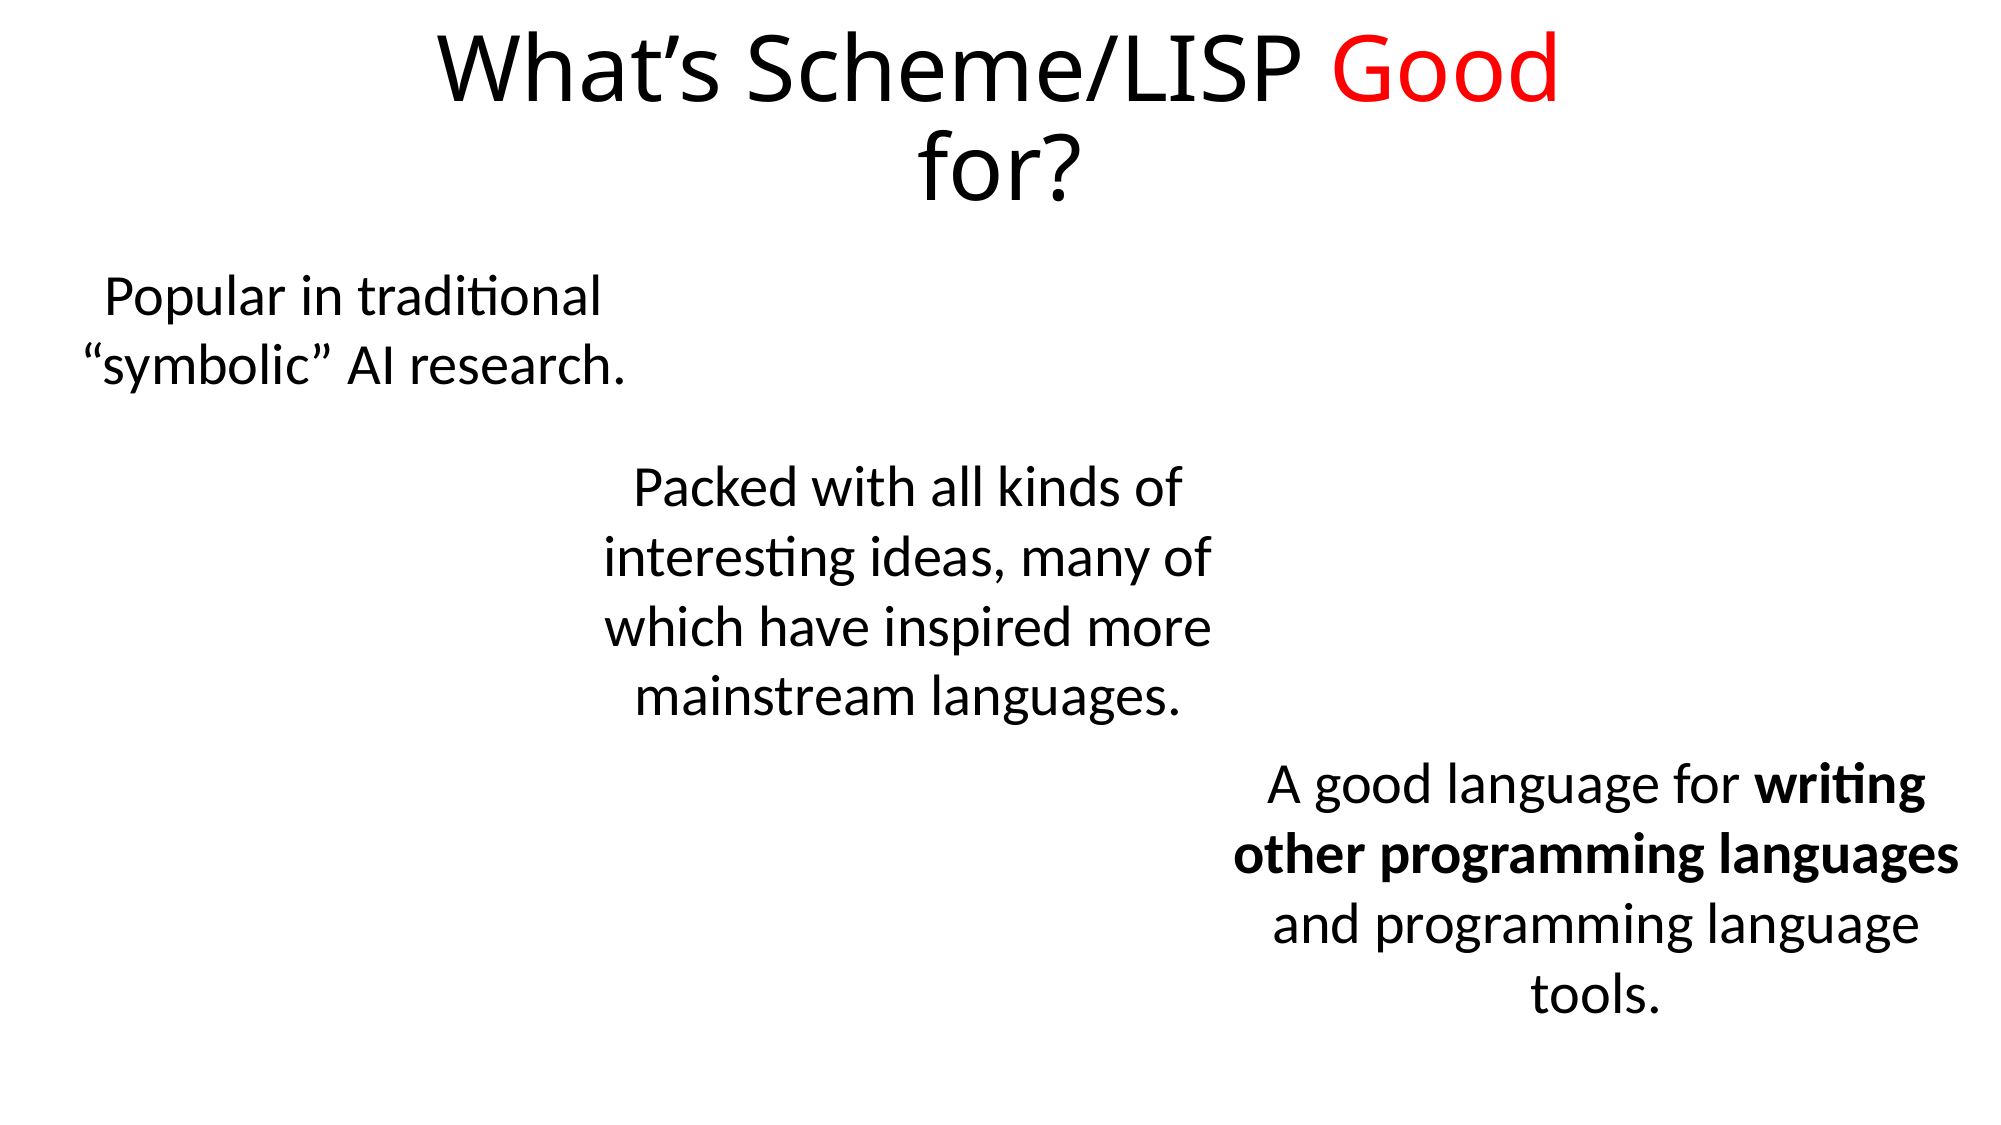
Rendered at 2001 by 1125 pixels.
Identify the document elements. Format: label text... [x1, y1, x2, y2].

title What’s Scheme/LISP Good for? [379, 12, 1621, 231]
text_box Packed with all kinds of interesting ideas, many of which have inspired more mainstream languages. [514, 440, 1302, 735]
text_box A good language for writing other programming languages and programming language tools. [1211, 738, 1982, 1033]
text_box Popular in traditional “symbolic” AI research. [48, 249, 660, 405]
